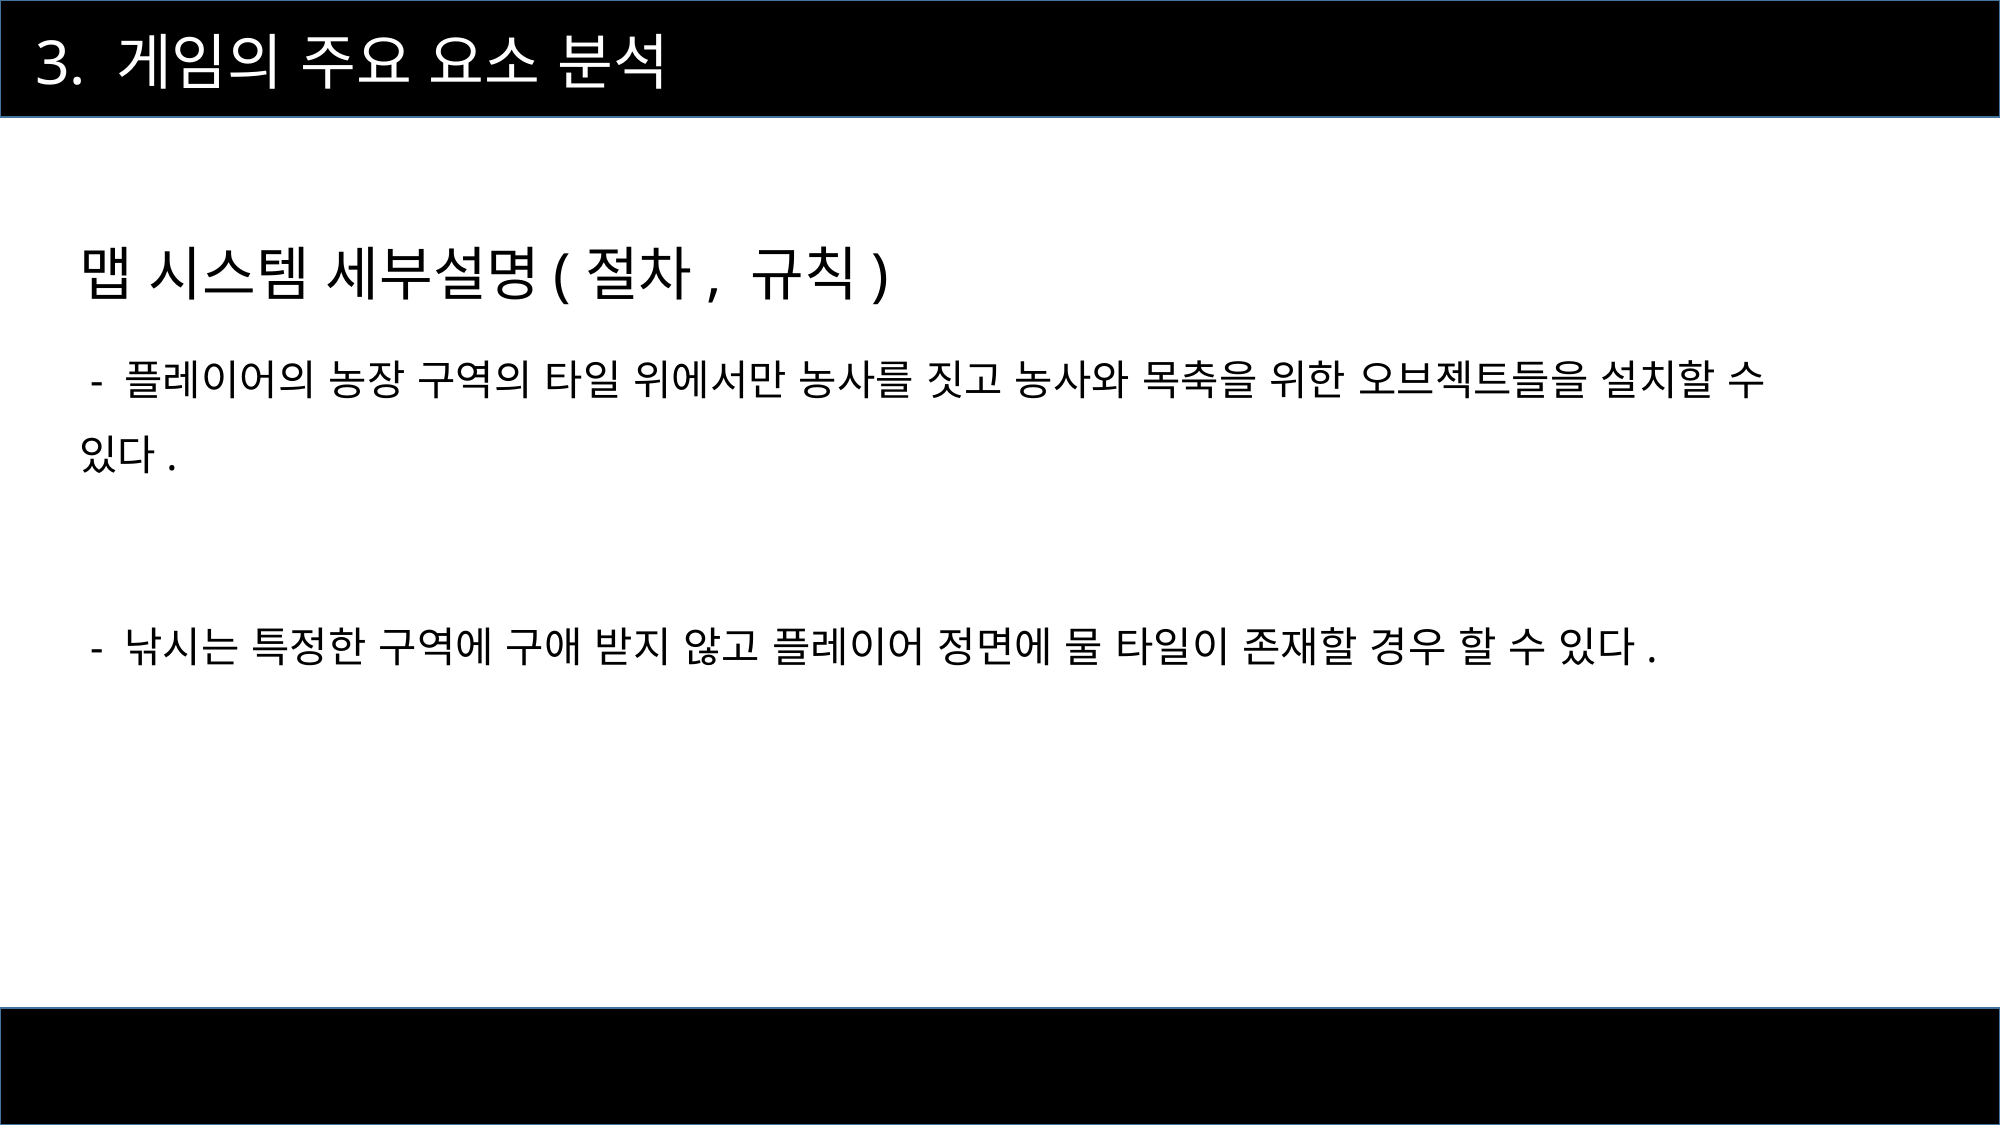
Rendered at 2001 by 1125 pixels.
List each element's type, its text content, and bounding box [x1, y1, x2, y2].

subtitle 3. 게임의 주요 요소 분석 [20, 25, 722, 107]
text_box [0, 1007, 2000, 1125]
text_box [0, 0, 2000, 118]
text_box 맵 시스템 세부설명(절차, 규칙) - 플레이어의 농장 구역의 타일 위에서만 농사를 짓고 농사와 목축을 위한 오브젝트들을 설치할 수 있다. - 낚시는 특정한 구역에 구애 받지 않고 플레이어 정면에 물 타일이 존재할 경우 할 수 있다. [64, 195, 1819, 958]
